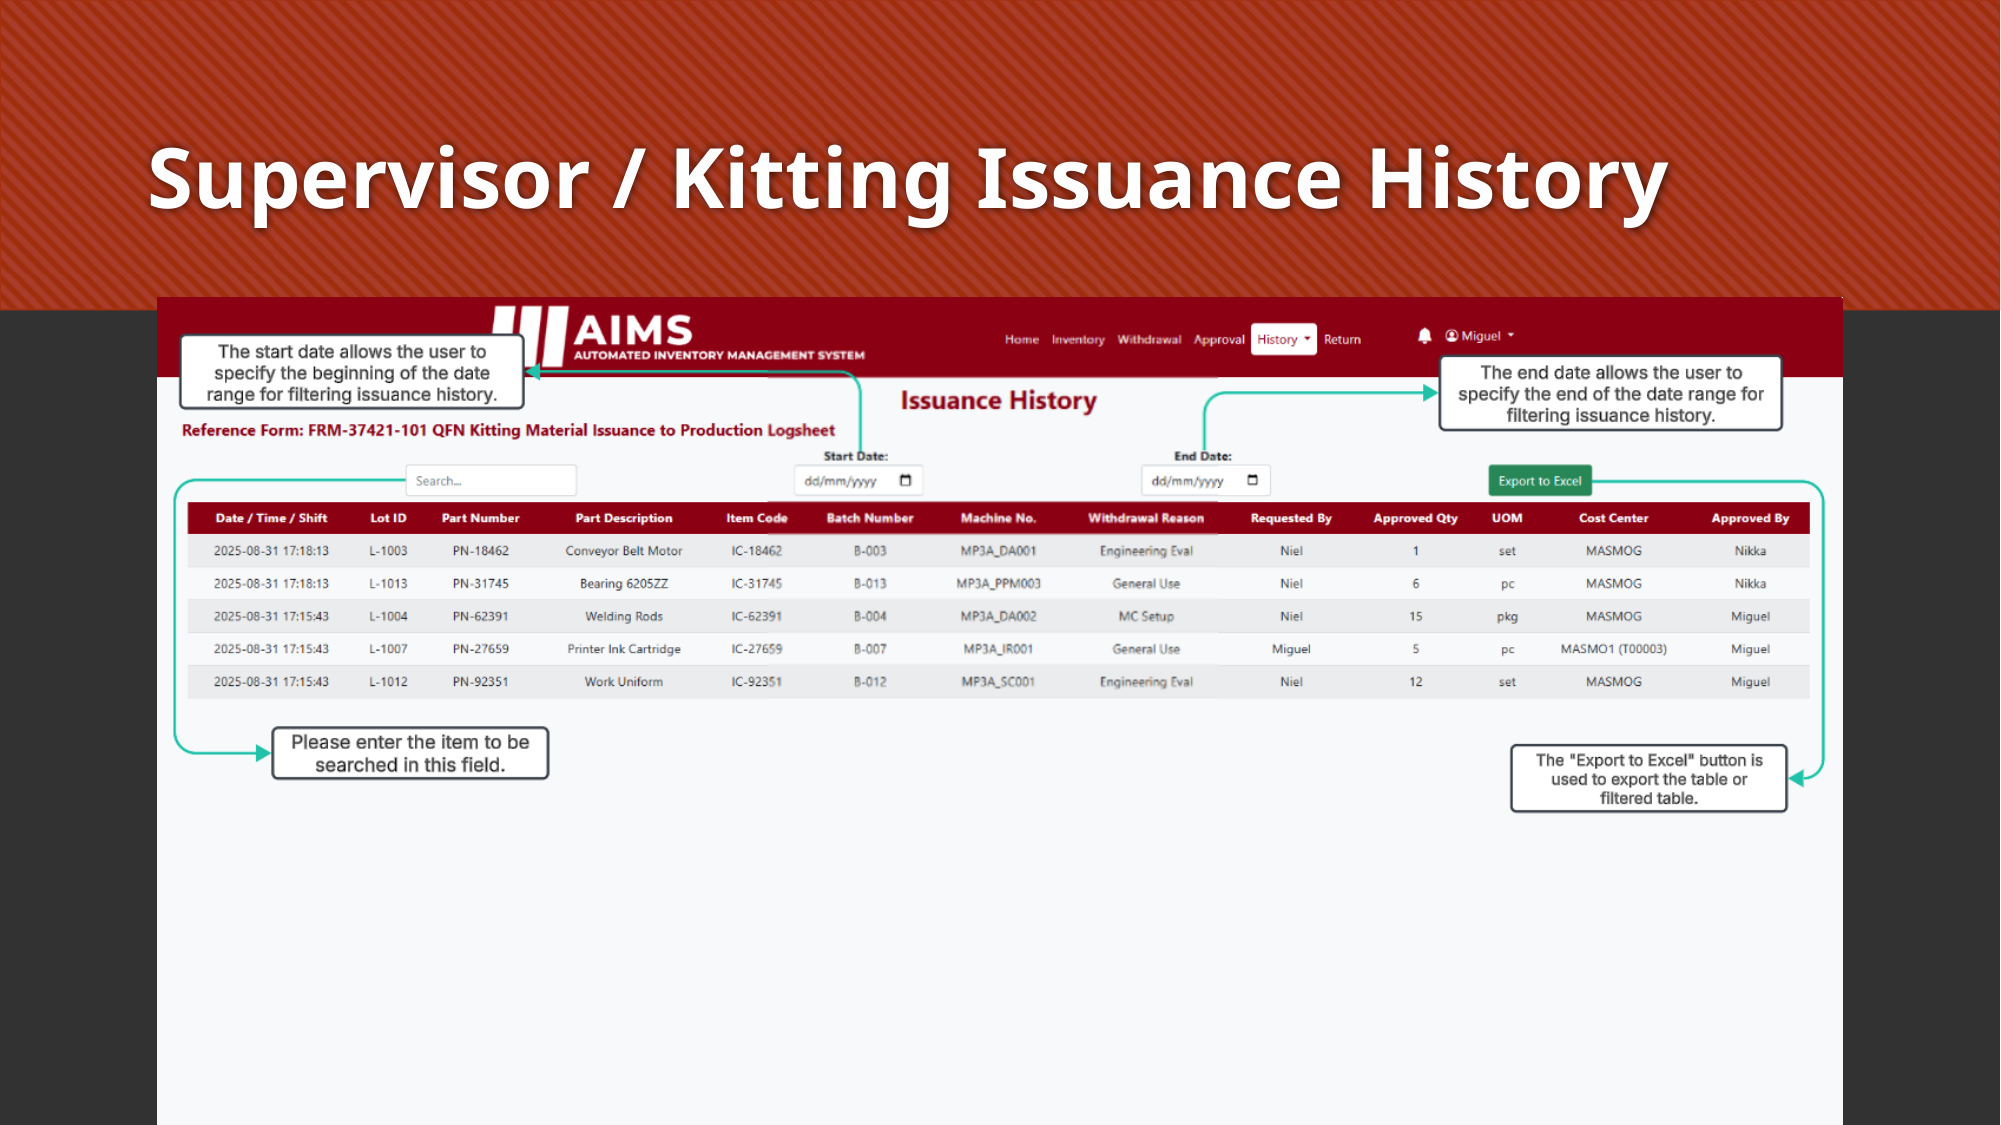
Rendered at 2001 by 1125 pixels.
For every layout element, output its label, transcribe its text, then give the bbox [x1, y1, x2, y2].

picture [1, 1, 1999, 1125]
title Supervisor / Kitting Issuance History [132, 73, 1868, 233]
